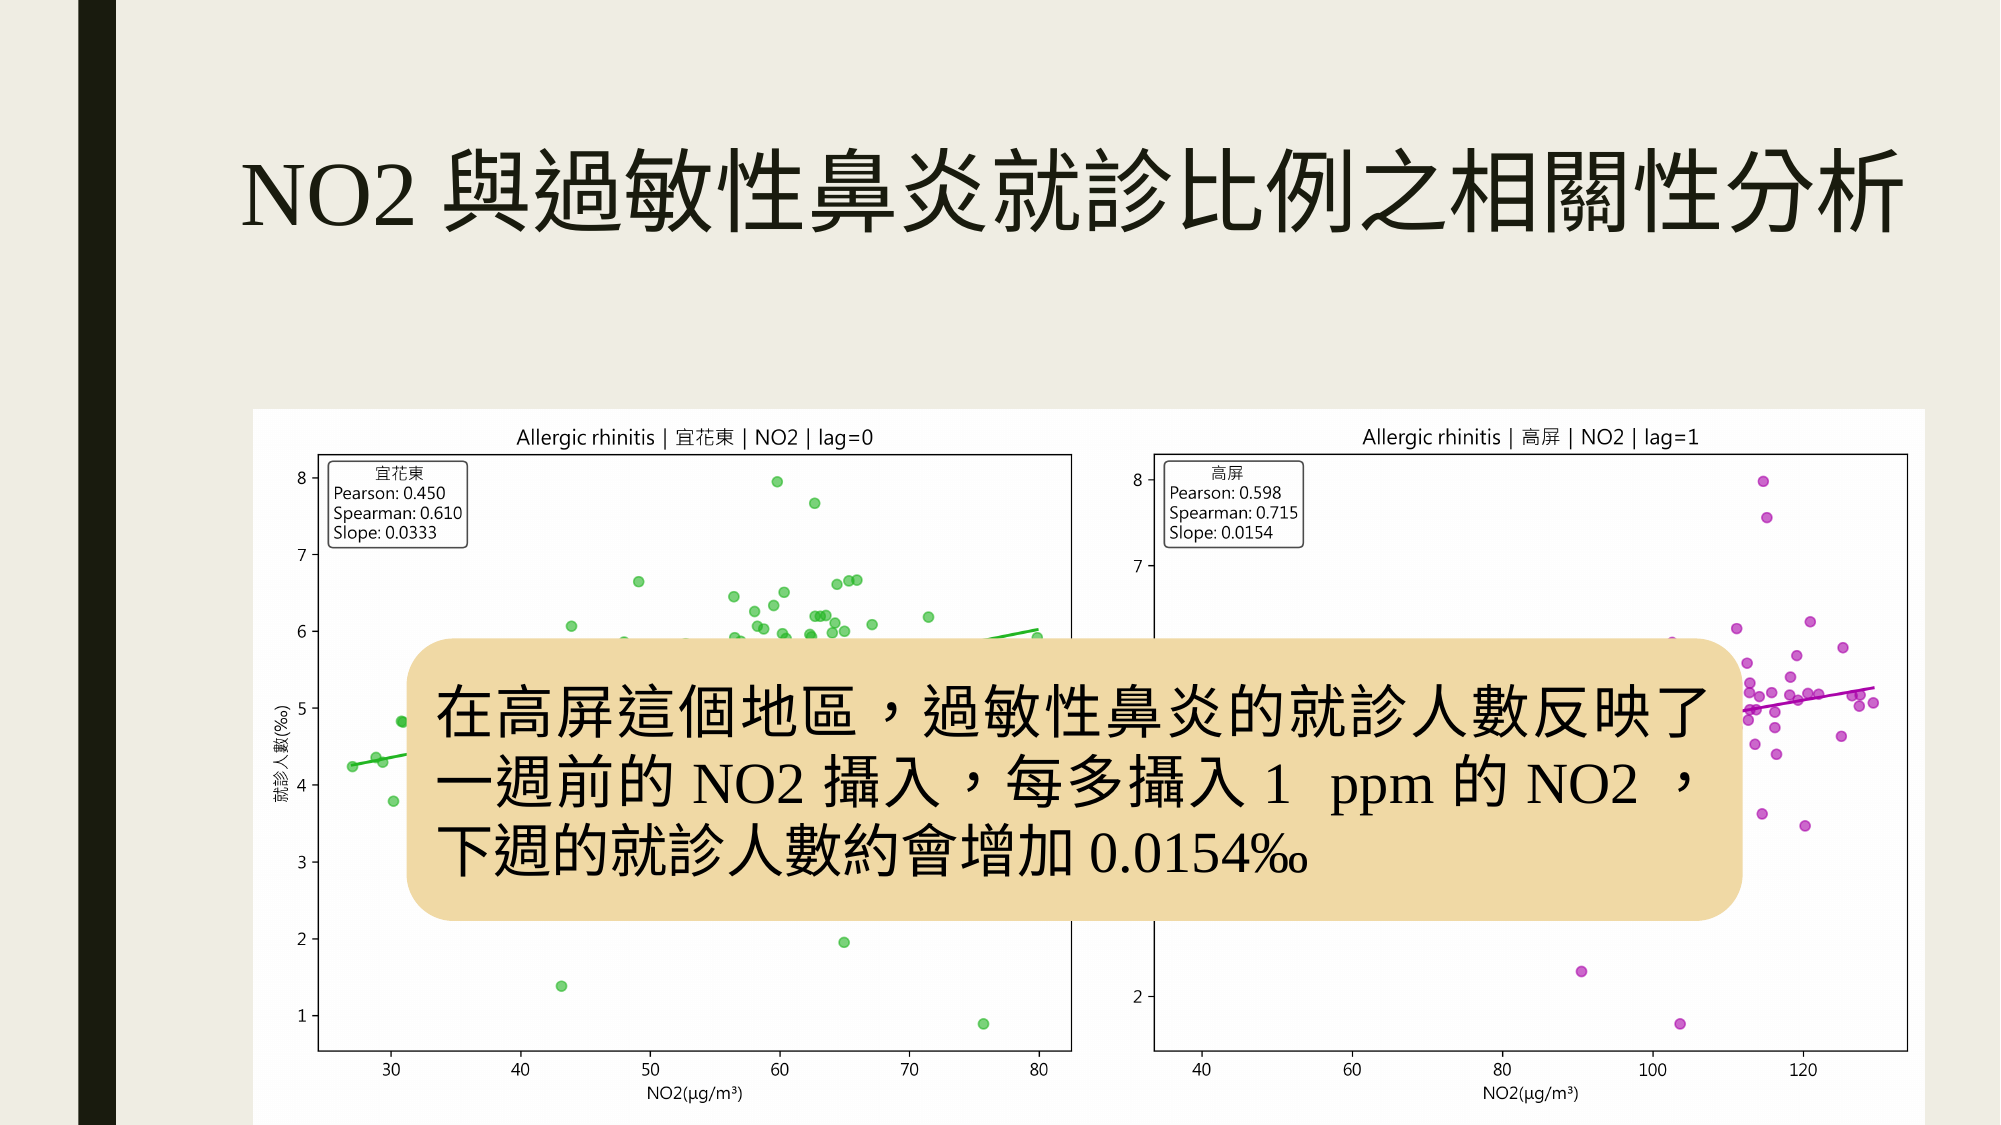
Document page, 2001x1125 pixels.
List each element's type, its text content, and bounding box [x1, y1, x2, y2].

title NO2與過敏性鼻炎就診比例之相關性分析 [225, 112, 1925, 280]
picture [253, 409, 1925, 1125]
